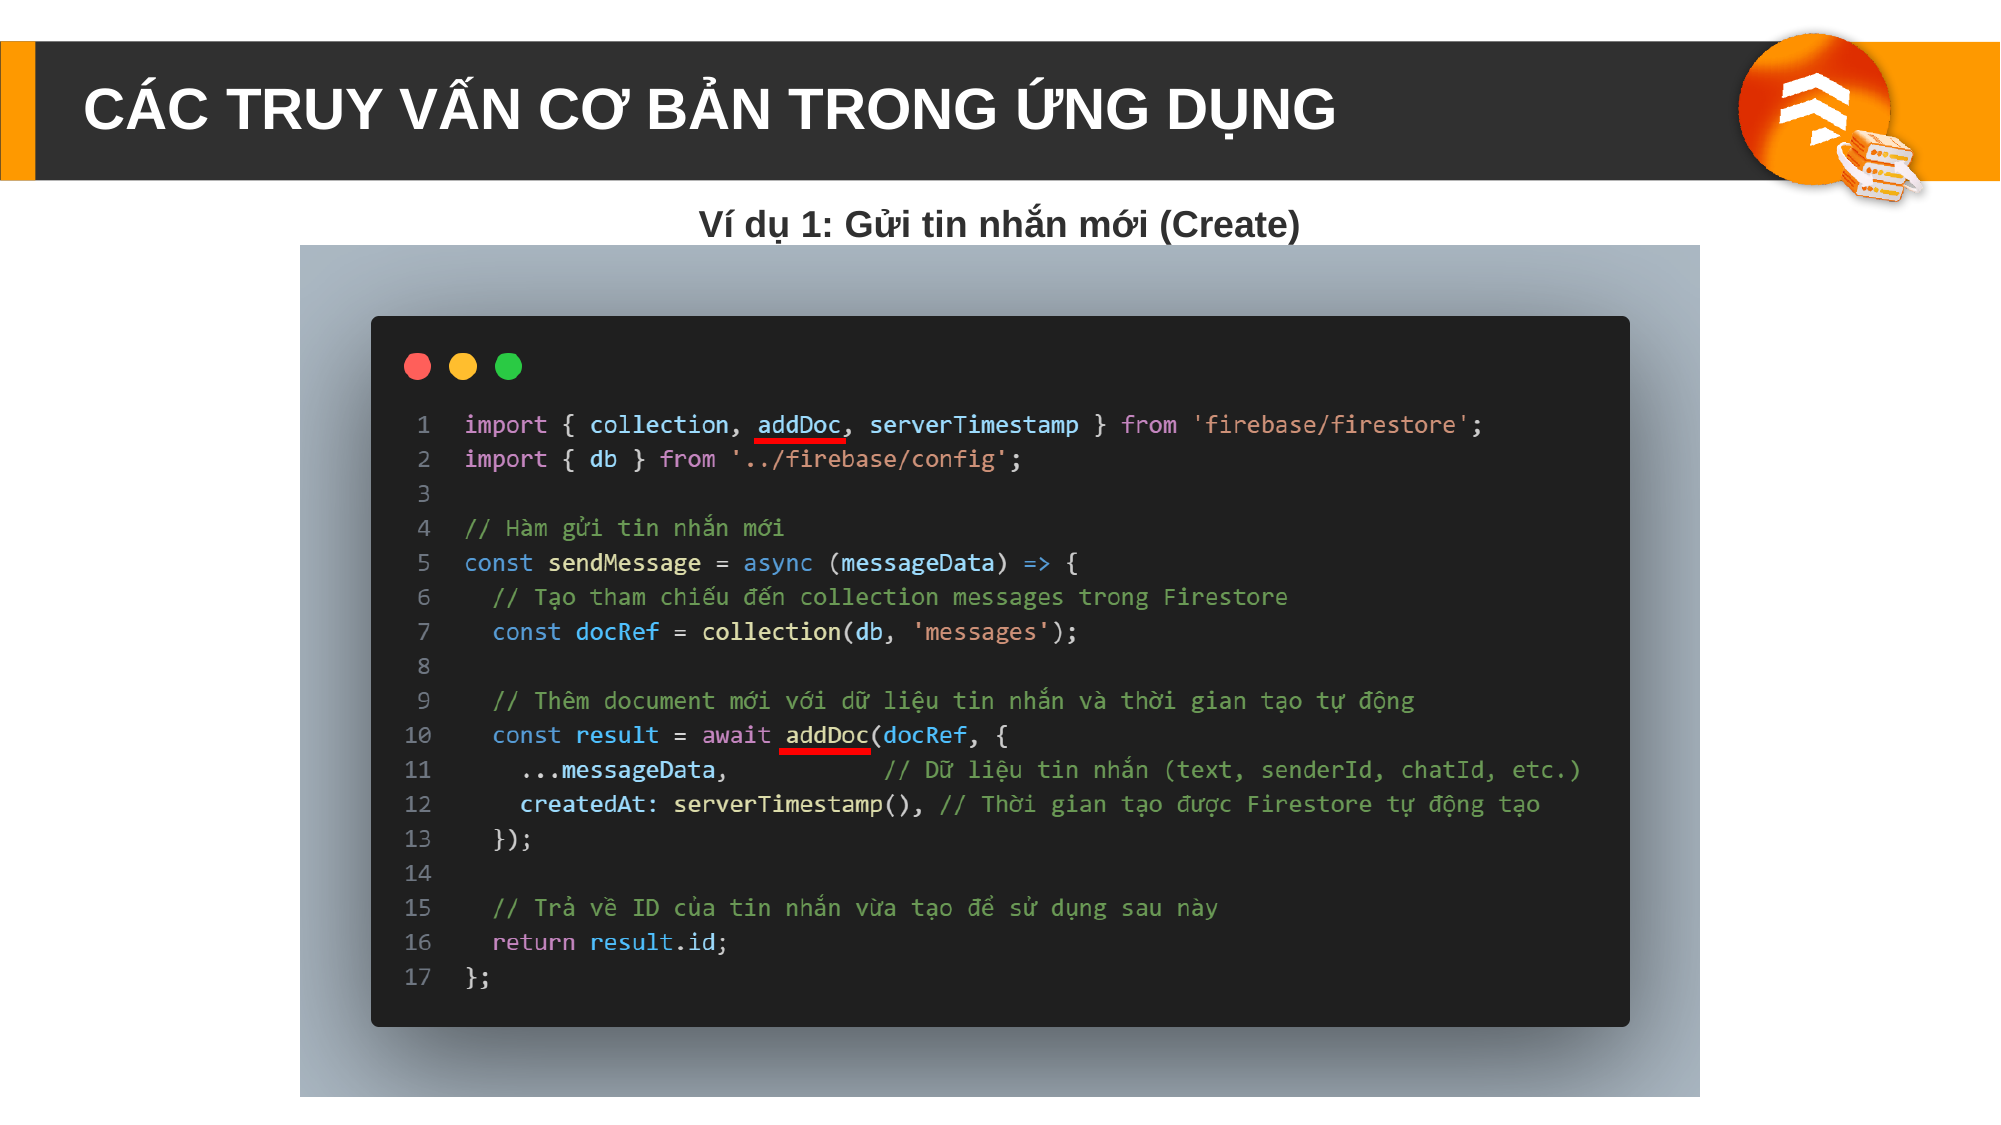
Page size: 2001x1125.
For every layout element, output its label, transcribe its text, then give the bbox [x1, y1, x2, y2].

text_box Ví dụ 1: Gửi tin nhắn mới (Create) [300, 170, 1700, 245]
picture [300, 245, 1700, 1097]
picture [1700, 0, 1947, 236]
list CÁC TRUY VẤN CƠ BẢN TRONG ỨNG DỤNG [69, 51, 1524, 171]
